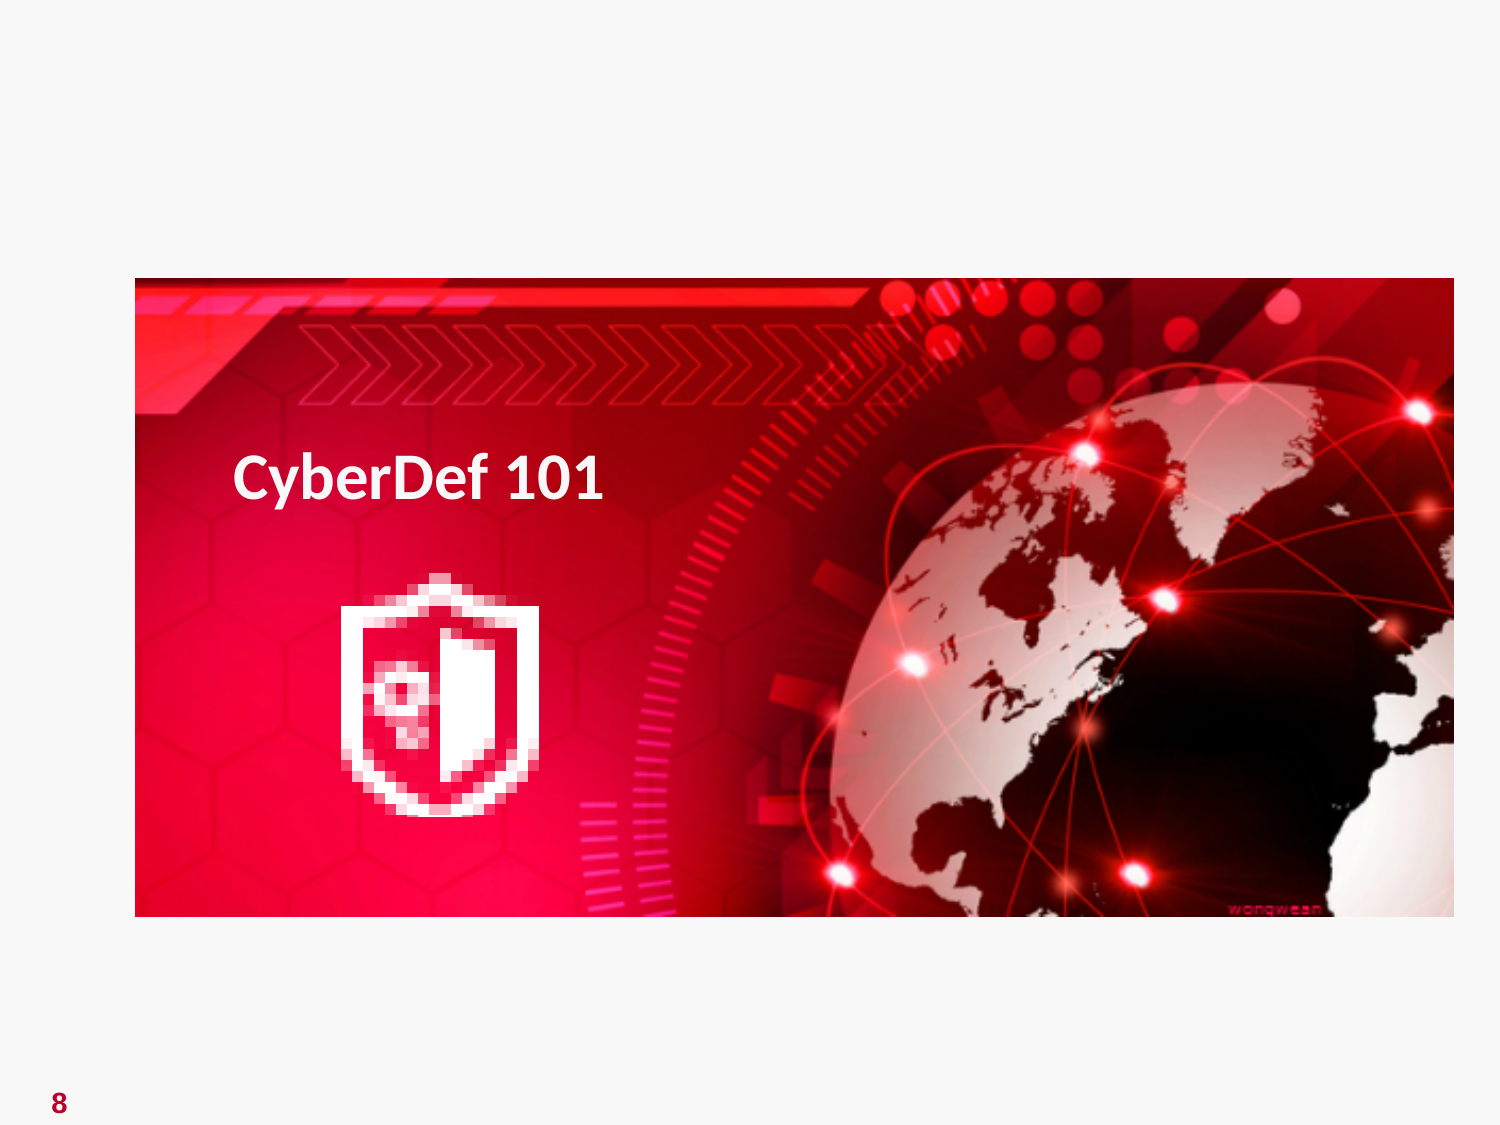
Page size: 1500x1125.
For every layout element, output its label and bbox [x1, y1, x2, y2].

picture [135, 278, 1455, 918]
